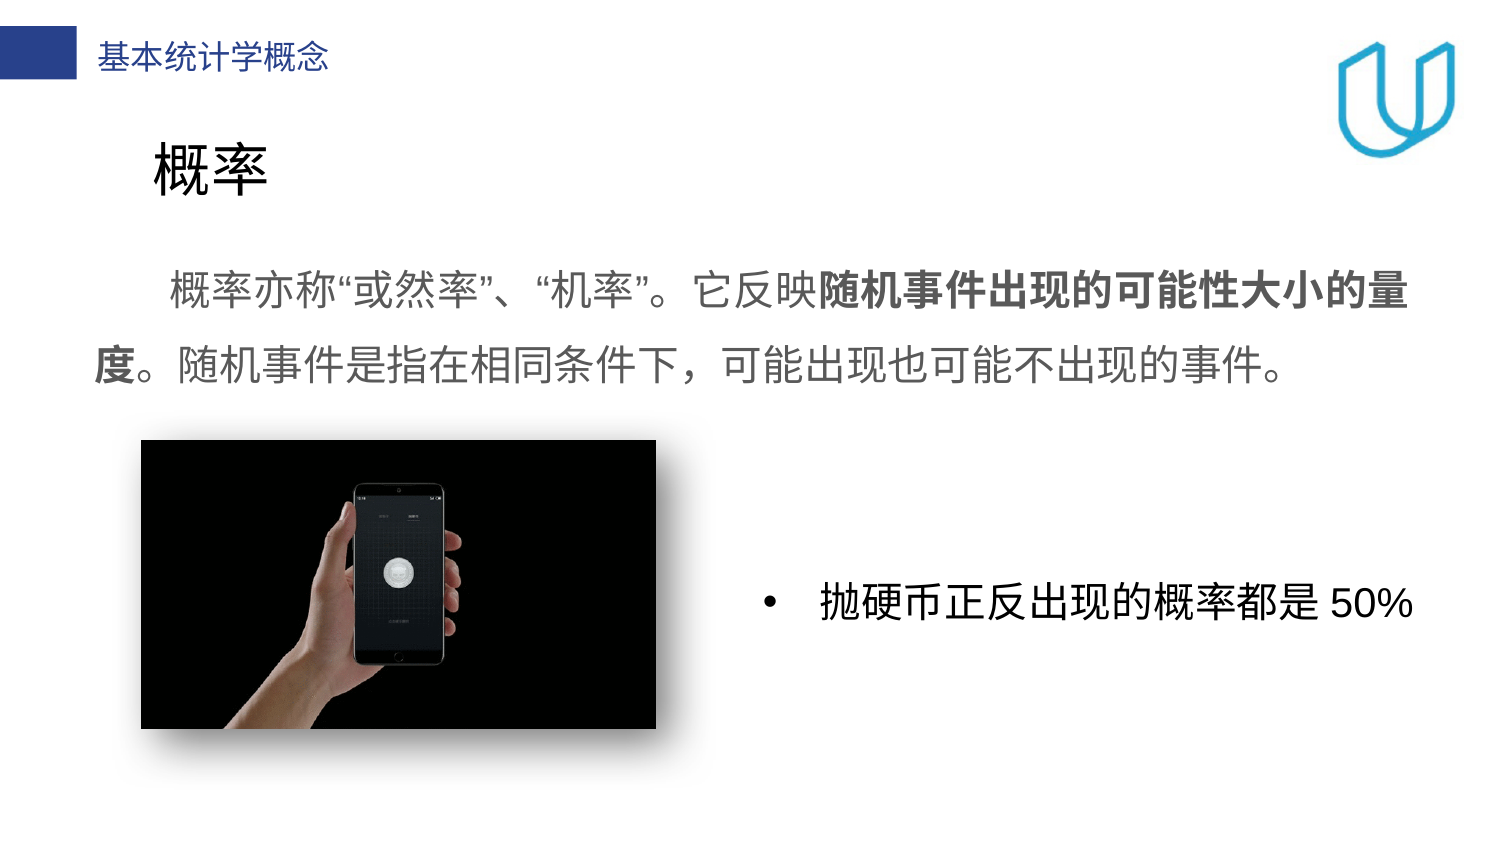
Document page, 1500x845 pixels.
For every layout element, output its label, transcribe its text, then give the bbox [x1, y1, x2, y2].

picture [1326, 32, 1464, 165]
picture [141, 440, 656, 730]
text_box 基本统计学概念 [86, 30, 367, 83]
text_box 概率亦称“或然率”、“机率”。它反映随机事件出现的可能性大小的量度。随机事件是指在相同条件下，可能出现也可能不出现的事件。 [83, 232, 1421, 396]
text_box 概率 [141, 127, 554, 209]
text_box 抛硬币正反出现的概率都是50% [751, 545, 1485, 624]
text_box [83, 29, 329, 79]
